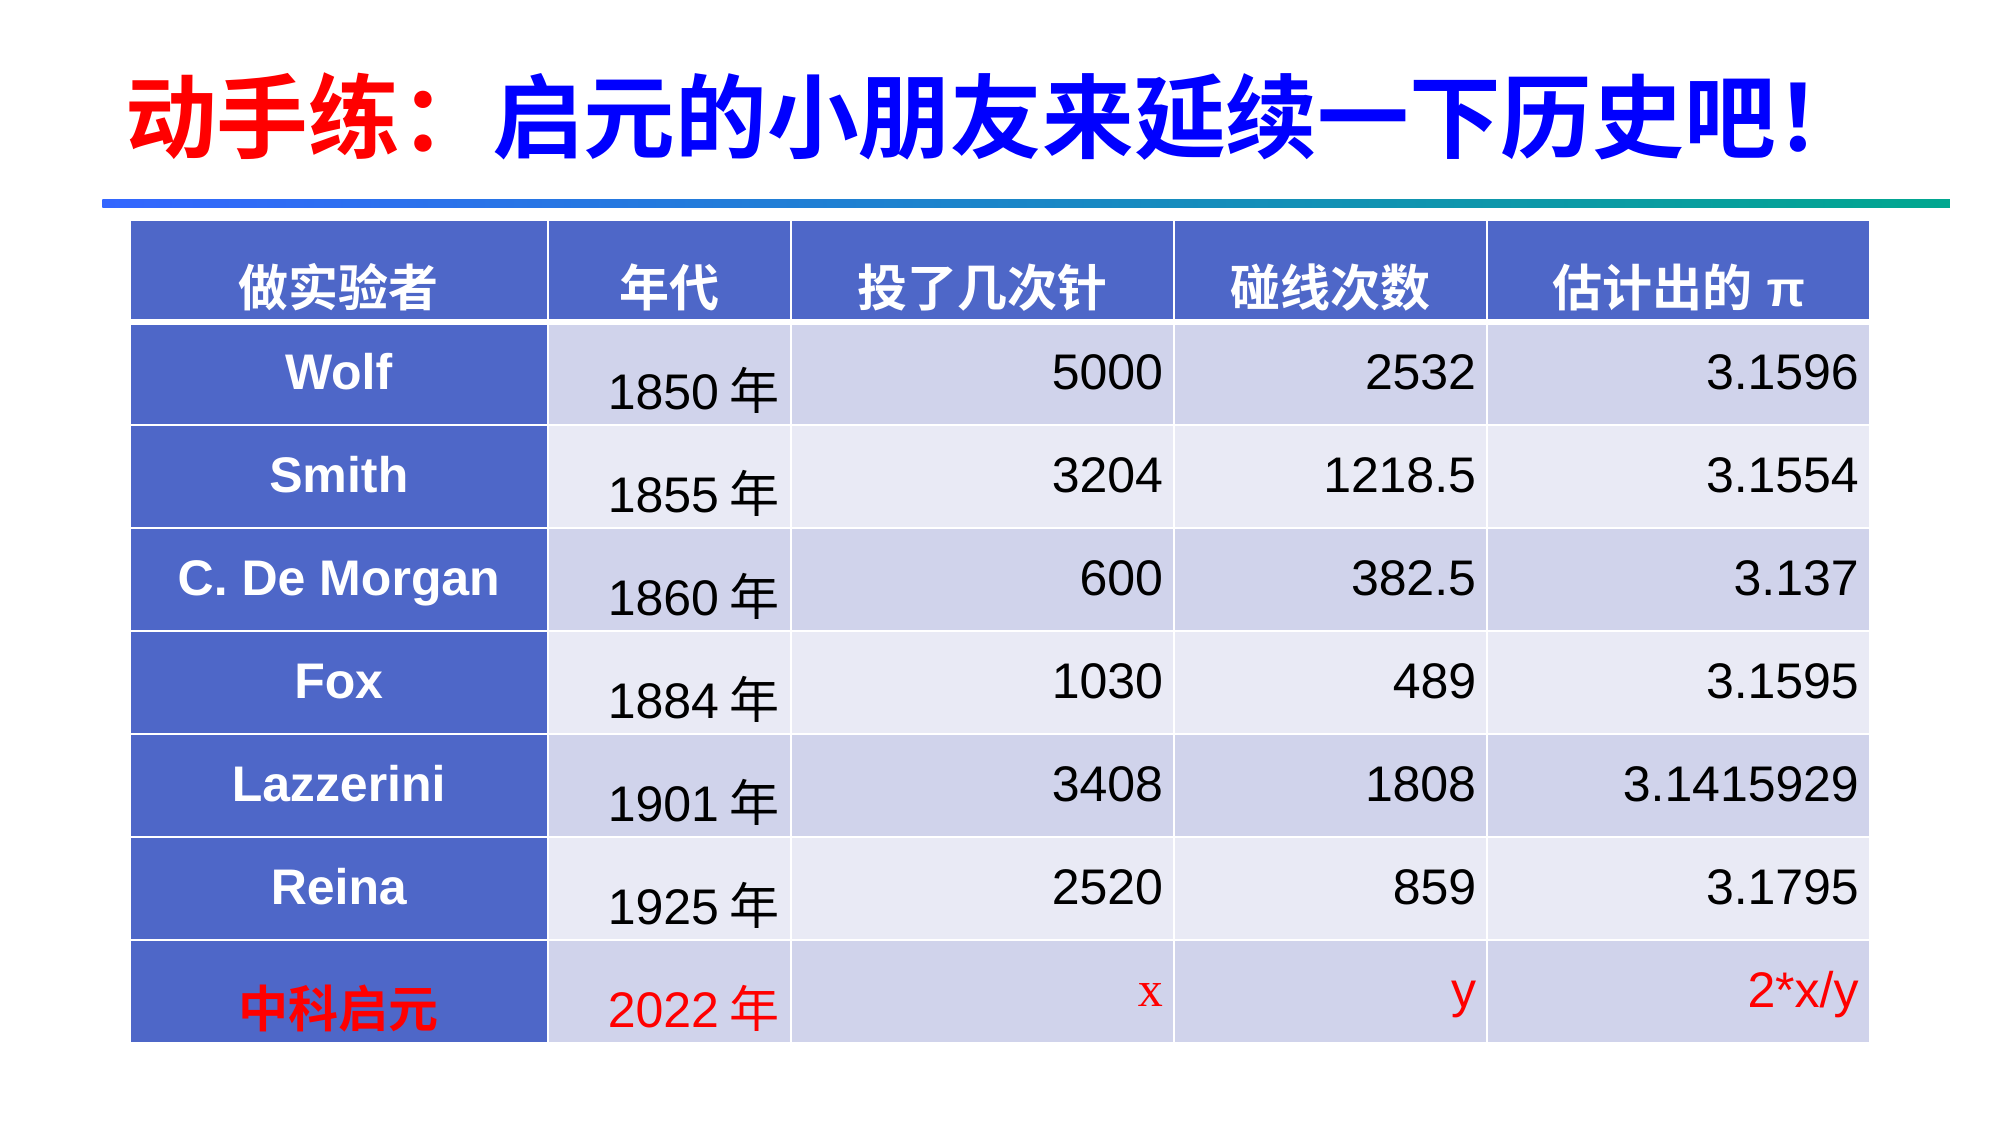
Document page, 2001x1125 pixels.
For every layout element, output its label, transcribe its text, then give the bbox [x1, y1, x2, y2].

table_header 投了几次针 [792, 221, 1173, 319]
table_cell 3204 [792, 426, 1173, 527]
table_cell 489 [1175, 632, 1486, 733]
table_cell 1860年 [549, 529, 790, 630]
title 动手练：启元的小朋友来延续一下历史吧！ [110, 26, 2000, 204]
table_cell 3.1795 [1488, 838, 1869, 939]
table_cell 中科启元 [131, 941, 547, 1042]
table_cell C. De Morgan [131, 529, 547, 630]
table_cell 1901年 [549, 735, 790, 836]
table_cell 2*x/y [1488, 941, 1869, 1042]
table_cell 382.5 [1175, 529, 1486, 630]
table_cell 1218.5 [1175, 426, 1486, 527]
table_cell 2520 [792, 838, 1173, 939]
table_cell Reina [131, 838, 547, 939]
table_cell 1925年 [549, 838, 790, 939]
table_cell 3.137 [1488, 529, 1869, 630]
table_header 做实验者 [131, 221, 547, 319]
table_header 估计出的π [1488, 221, 1869, 319]
table_cell 3408 [792, 735, 1173, 836]
table_cell 1855年 [549, 426, 790, 527]
table_cell 1850年 [549, 325, 790, 424]
table_cell 2532 [1175, 325, 1486, 424]
table_cell 5000 [792, 325, 1173, 424]
table_cell 1030 [792, 632, 1173, 733]
table_cell Fox [131, 632, 547, 733]
table_cell 1884年 [549, 632, 790, 733]
table_cell x [792, 941, 1173, 1042]
table_cell Lazzerini [131, 735, 547, 836]
table_cell Smith [131, 426, 547, 527]
table_cell 859 [1175, 838, 1486, 939]
table_cell 3.1554 [1488, 426, 1869, 527]
table_cell 3.1596 [1488, 325, 1869, 424]
table_header 碰线次数 [1175, 221, 1486, 319]
table_cell 1808 [1175, 735, 1486, 836]
table_cell Wolf [131, 325, 547, 424]
table_cell 3.1415929 [1488, 735, 1869, 836]
table_cell y [1175, 941, 1486, 1042]
table_cell 3.1595 [1488, 632, 1869, 733]
table_cell 2022年 [549, 941, 790, 1042]
table_cell 600 [792, 529, 1173, 630]
table_header 年代 [549, 221, 790, 319]
